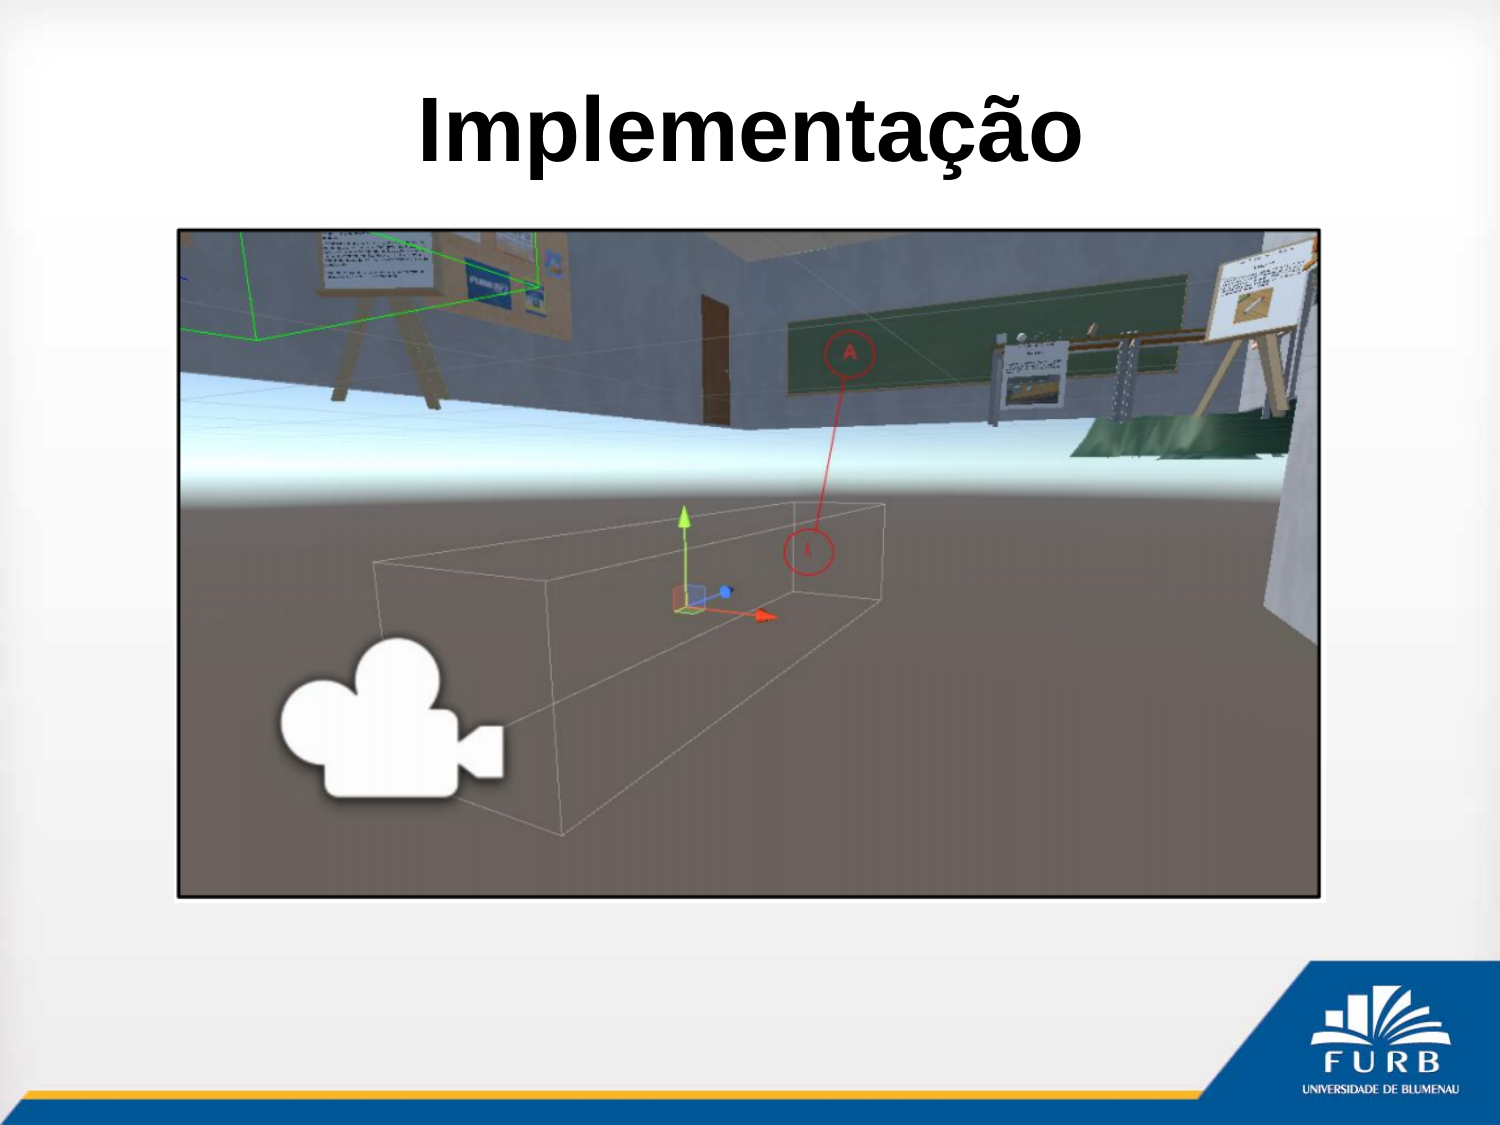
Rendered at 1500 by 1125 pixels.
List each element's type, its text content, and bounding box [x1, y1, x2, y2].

picture [0, 0, 1500, 1125]
title Implementação [76, 30, 1427, 219]
